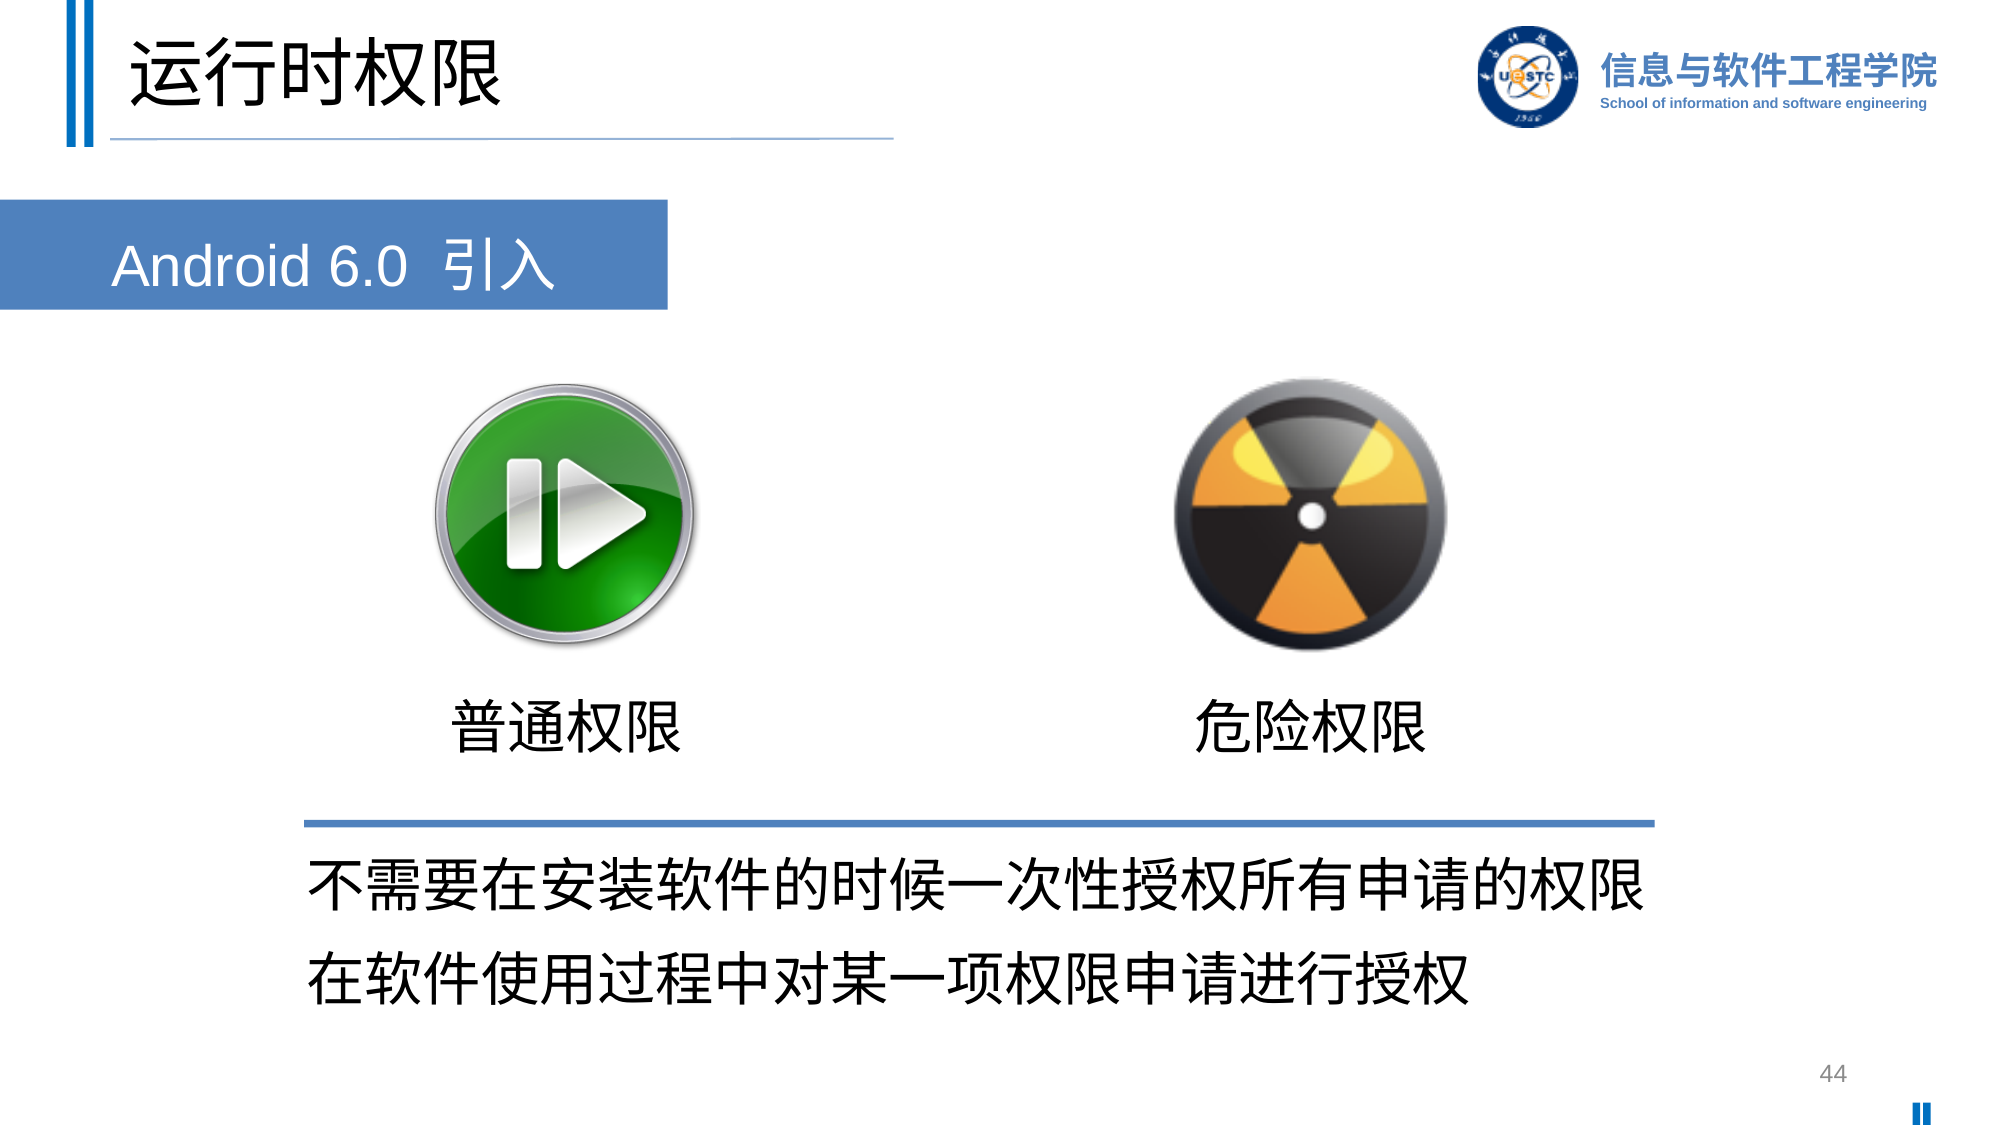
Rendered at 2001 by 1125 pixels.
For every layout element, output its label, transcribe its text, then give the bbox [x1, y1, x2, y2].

text_box [303, 819, 1656, 829]
slide_number 44 [1412, 1042, 1863, 1103]
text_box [431, 381, 702, 769]
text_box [1147, 352, 1476, 769]
text_box 在软件使用过程中对某一项权限申请进行授权 [291, 914, 1512, 1028]
text_box 不需要在安装软件的时候一次性授权所有申请的权限 [291, 819, 1710, 933]
title 运行时权限 [113, 10, 1839, 143]
list Android 6.0 引入 [0, 199, 668, 310]
